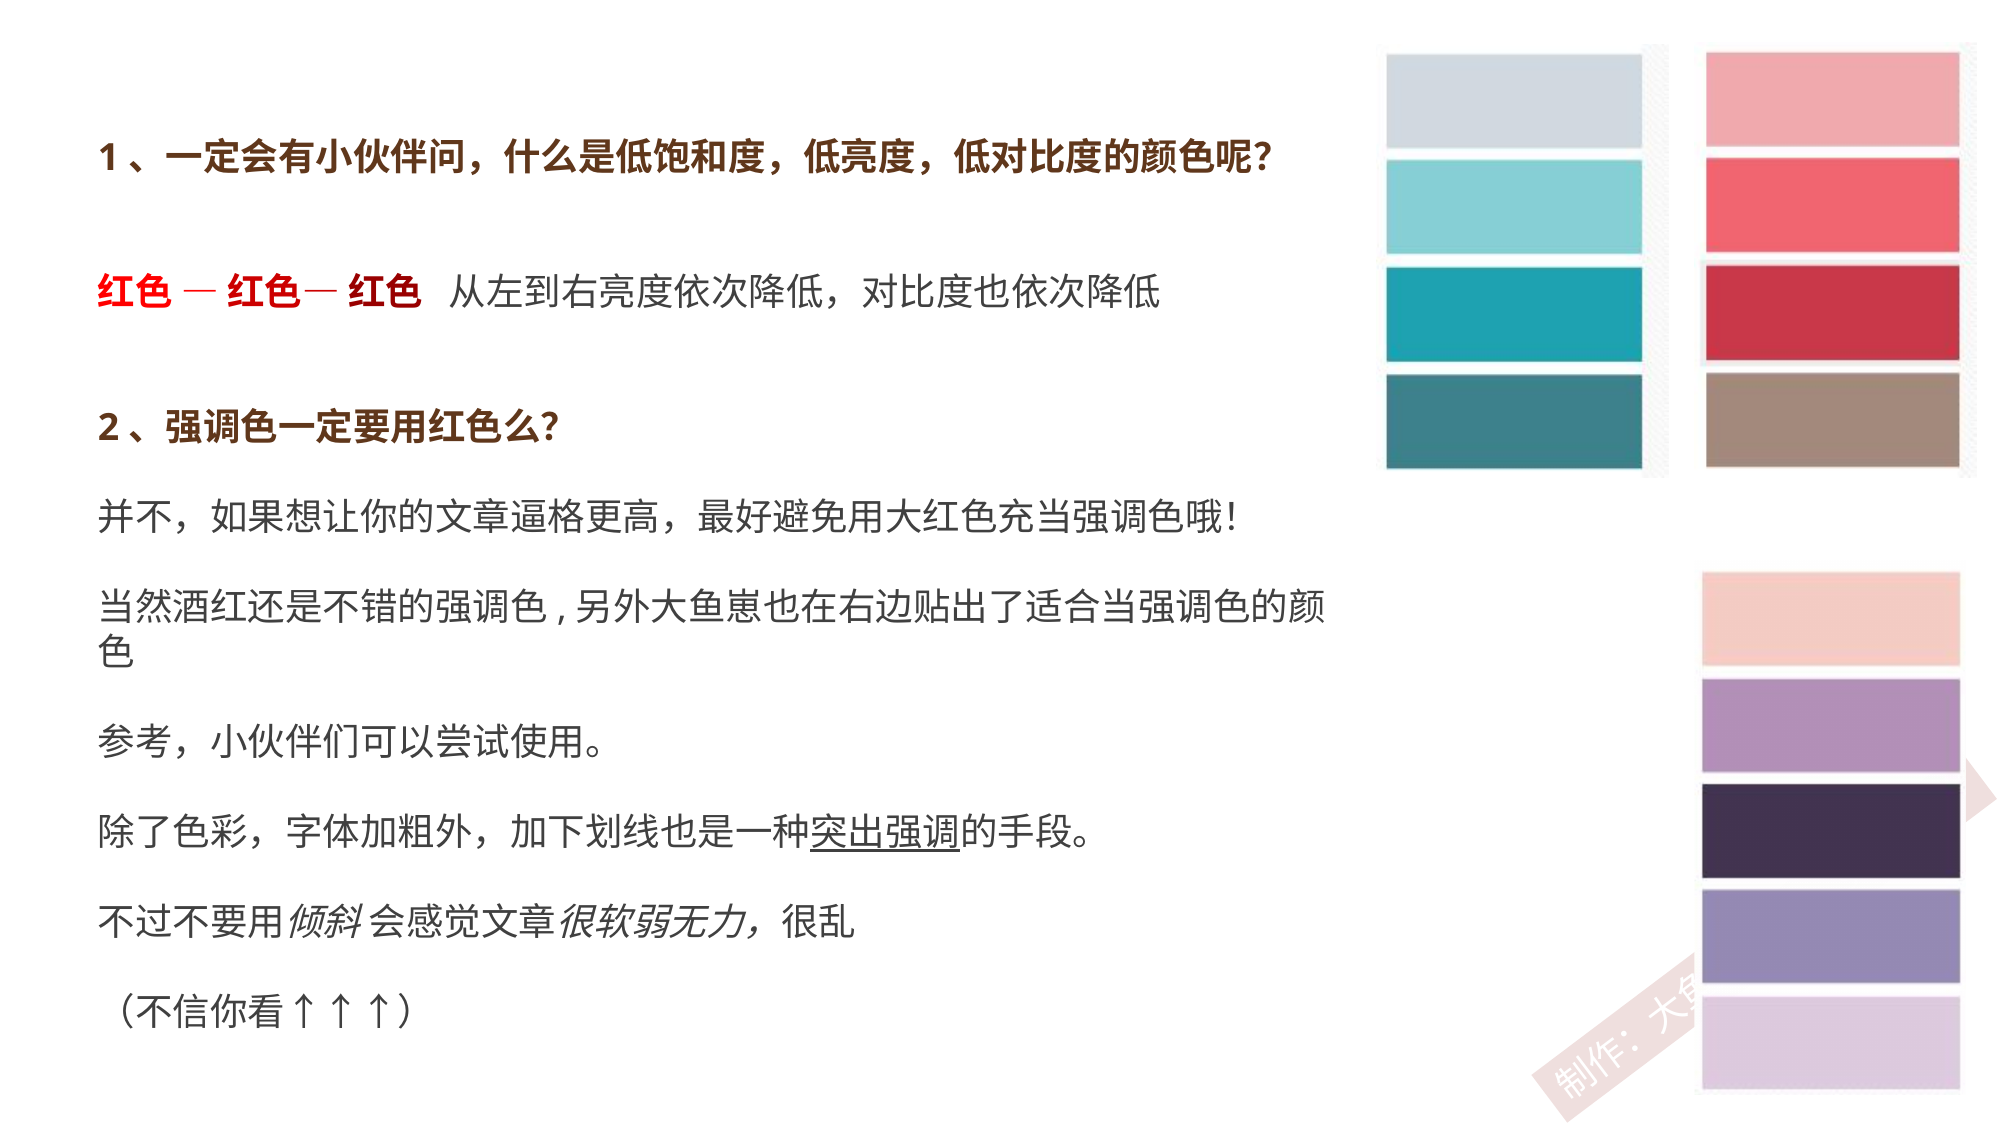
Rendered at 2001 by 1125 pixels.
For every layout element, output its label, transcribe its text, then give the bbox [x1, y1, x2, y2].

text_box 1、一定会有小伙伴问，什么是低饱和度，低亮度，低对比度的颜色呢？ 红色 — 红色— 红色 从左到右亮度依次降低，对比度也依次降低 2、强调色一定要用红色么？ 并不，如果想让你的文章逼格更高，最好避免用大红色充当强调色哦！ 当然酒红还是不错的强调色,另外大鱼崽也在右边贴出了适合当强调色的颜色 参考，小伙伴们可以尝试使用。 除了色彩，字体加粗外，加下划线也是一种突出强调的手段。 不过不要用倾斜 会感觉文章很软弱无力，很乱 （不信你看↑↑↑） [83, 125, 1377, 1125]
picture [1376, 44, 1669, 478]
picture [1694, 42, 1977, 478]
picture [1562, 561, 2000, 1094]
